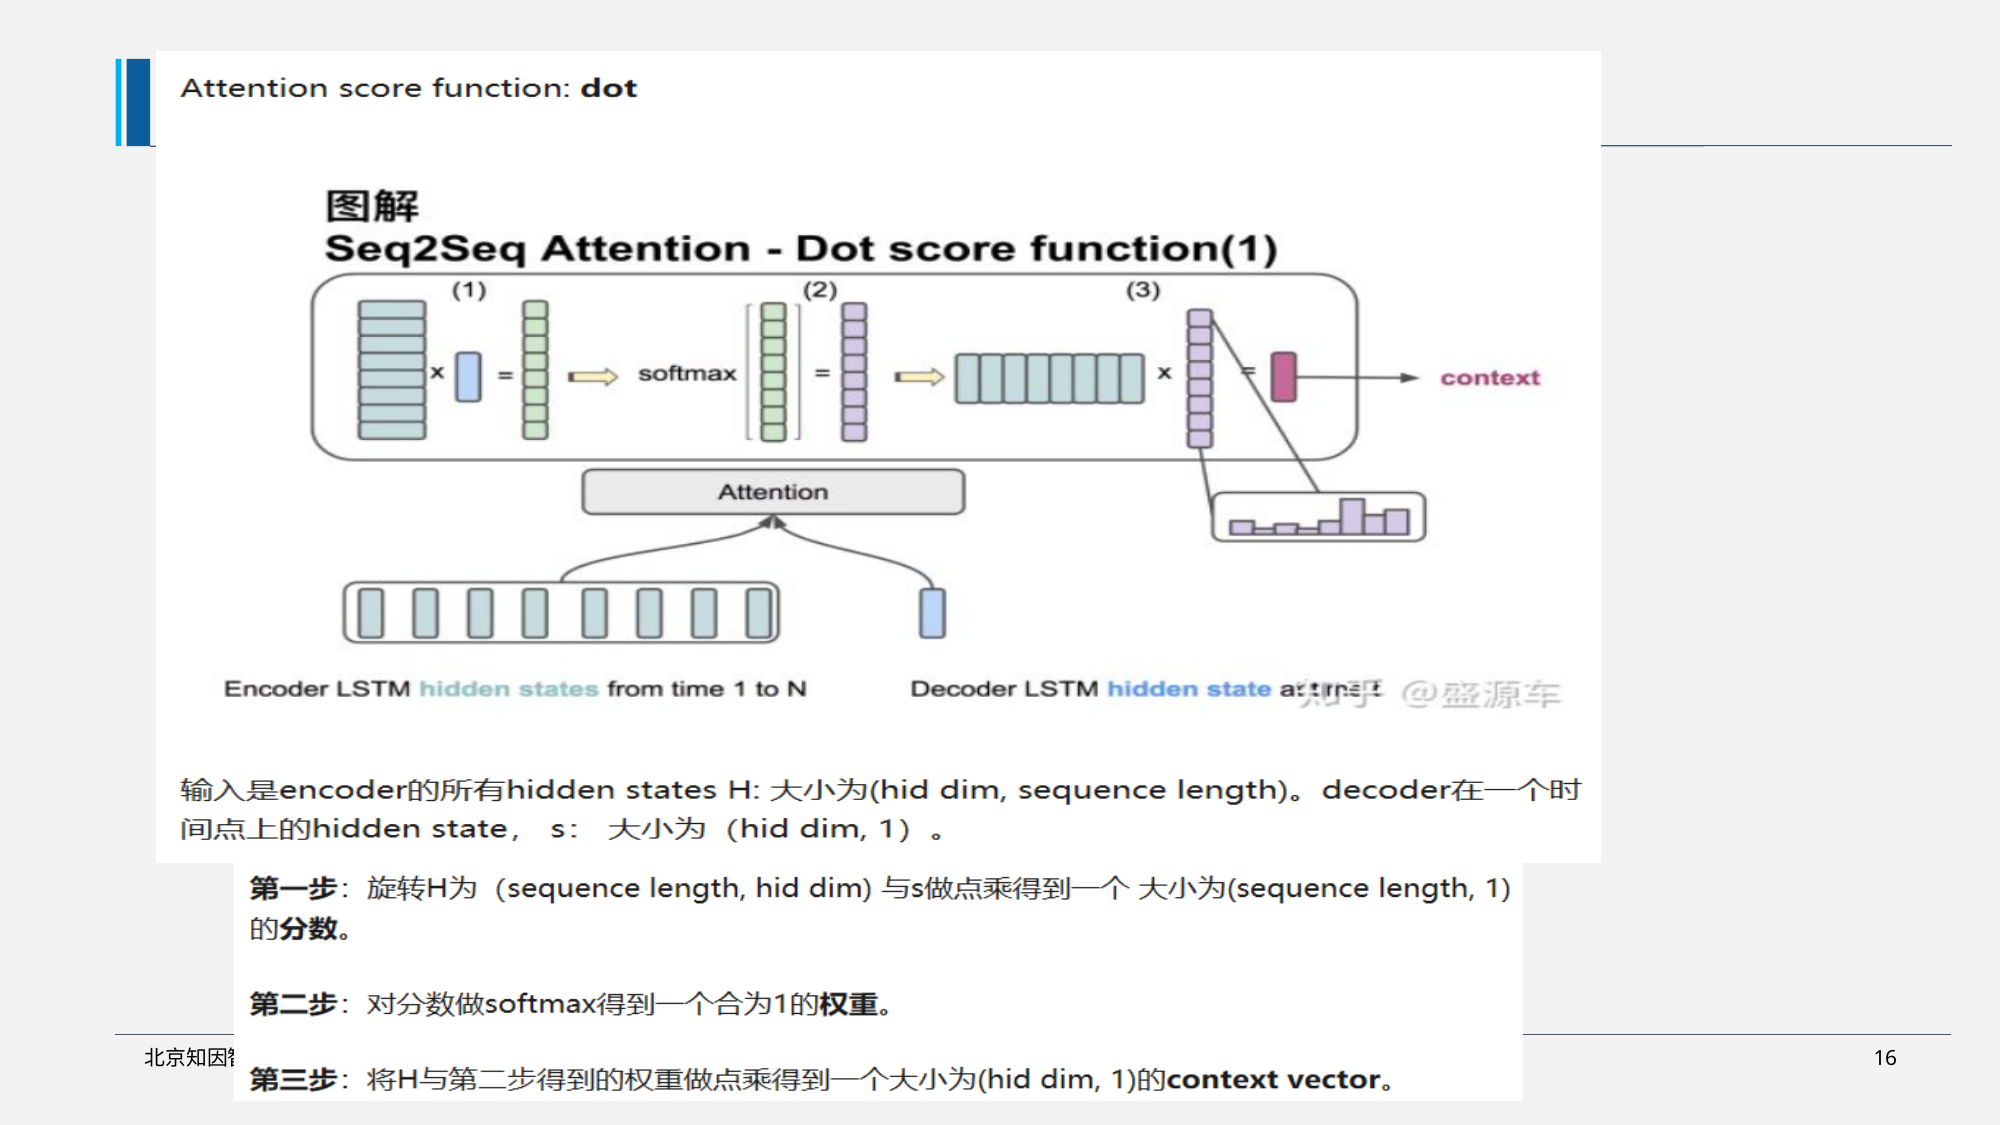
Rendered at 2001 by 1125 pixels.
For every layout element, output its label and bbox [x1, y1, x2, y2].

picture [156, 51, 1601, 1101]
